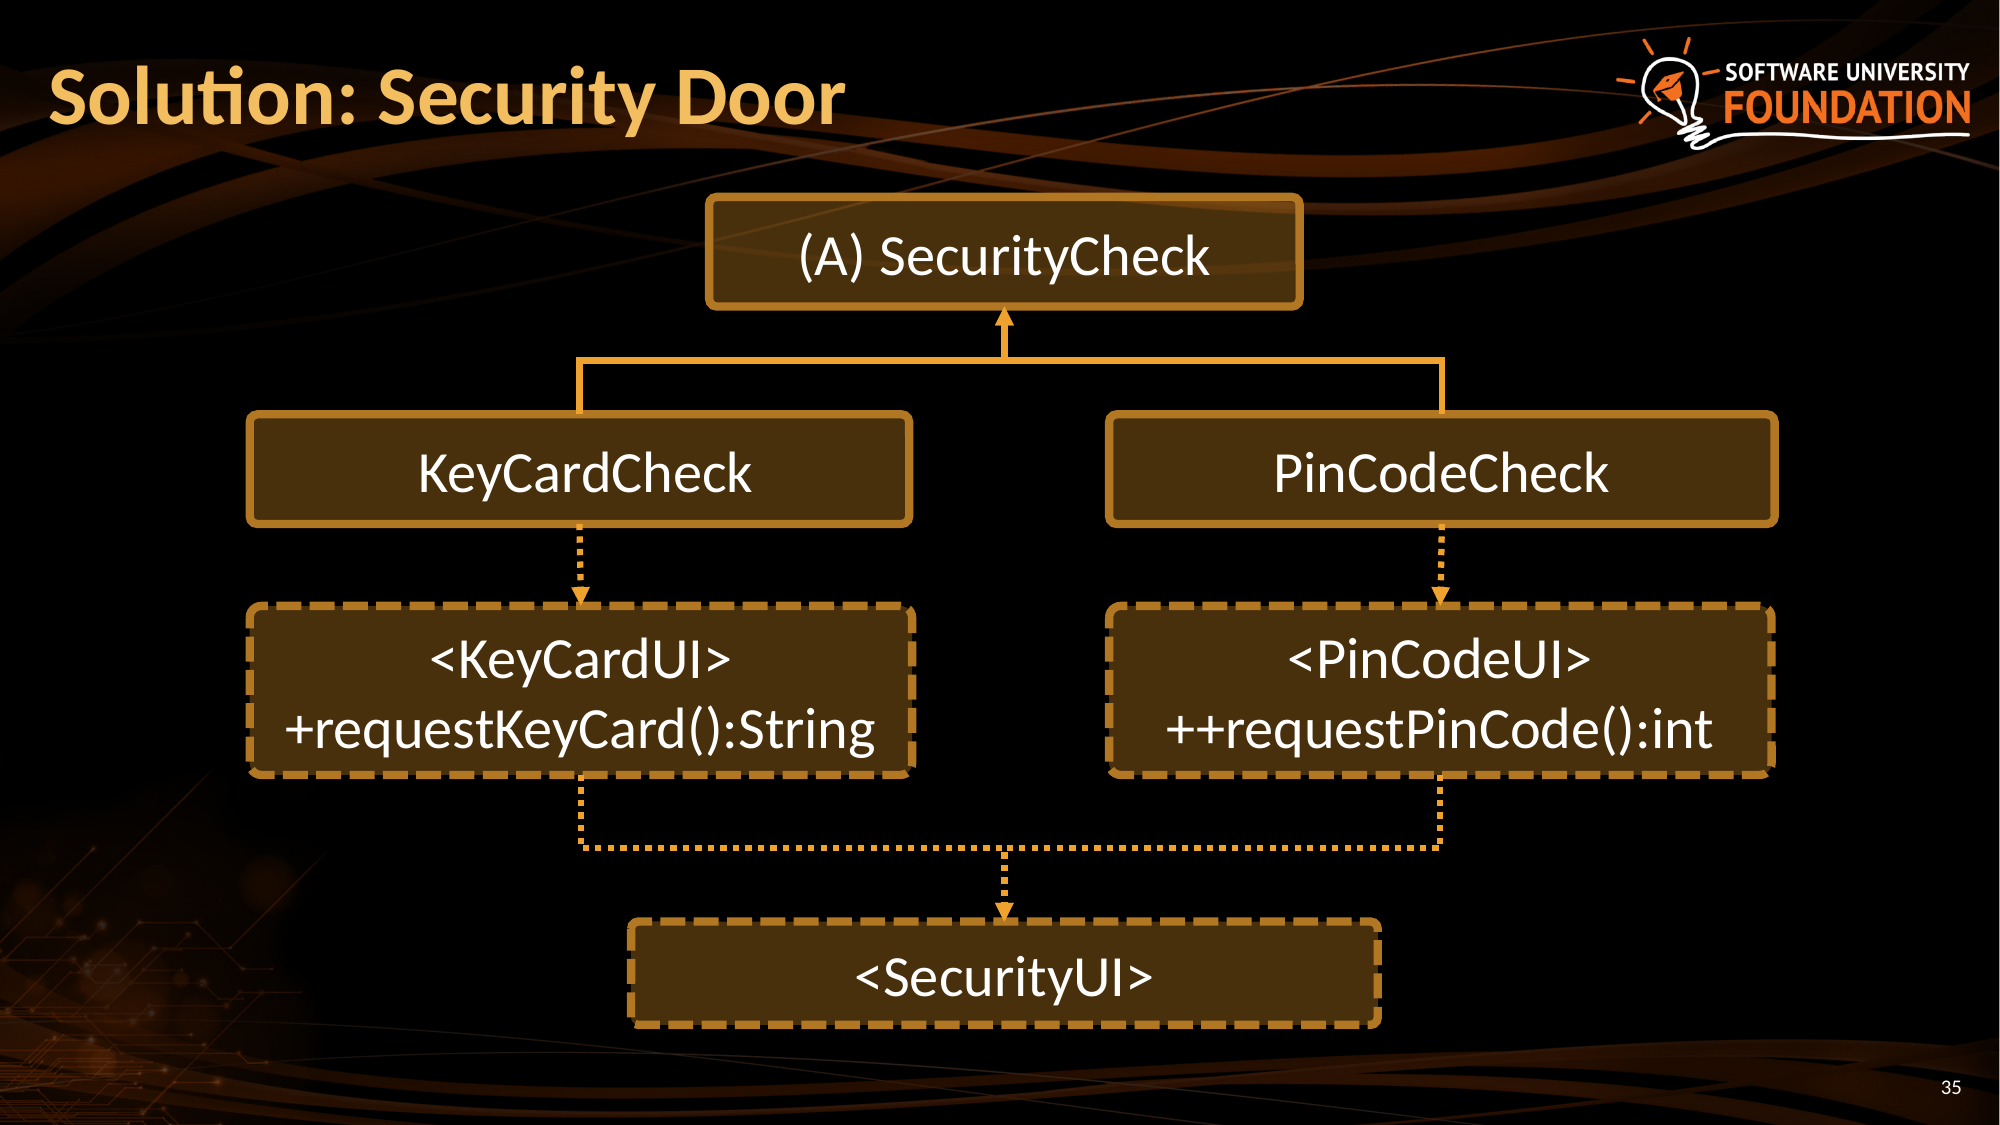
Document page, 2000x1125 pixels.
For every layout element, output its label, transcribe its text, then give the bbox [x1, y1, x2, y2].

title Solution: Security Door [30, 6, 1602, 189]
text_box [249, 196, 1775, 1025]
picture [0, 0, 2000, 1125]
slide_number 35 [1897, 1070, 1968, 1103]
